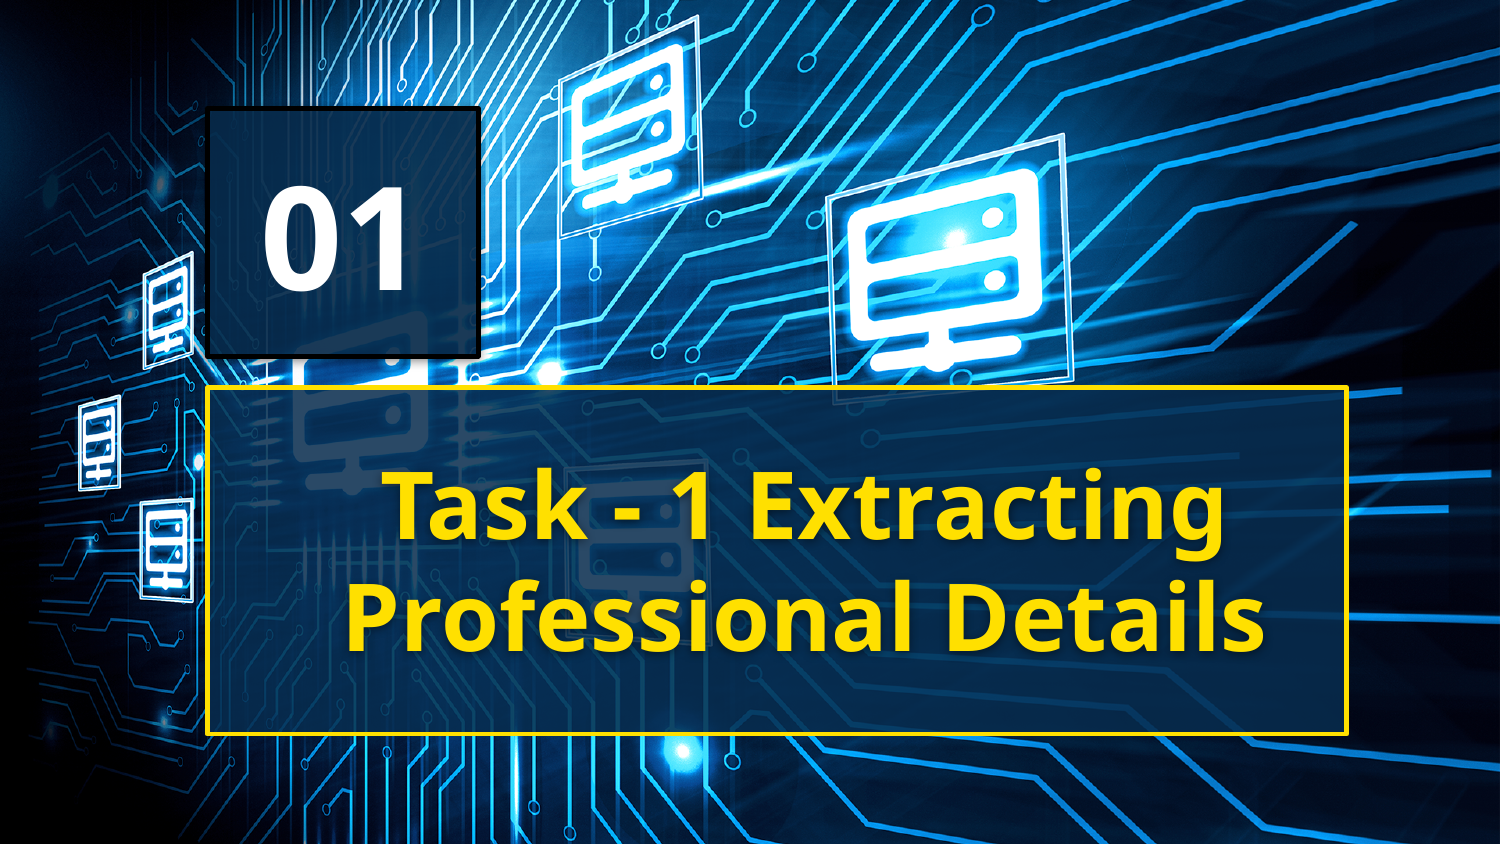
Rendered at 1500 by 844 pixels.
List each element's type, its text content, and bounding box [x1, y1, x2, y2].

picture [0, 0, 1500, 844]
title Task - 1 Extracting Professional Details [268, 399, 1341, 605]
title 01 [206, 107, 480, 358]
text_box [207, 387, 1347, 735]
